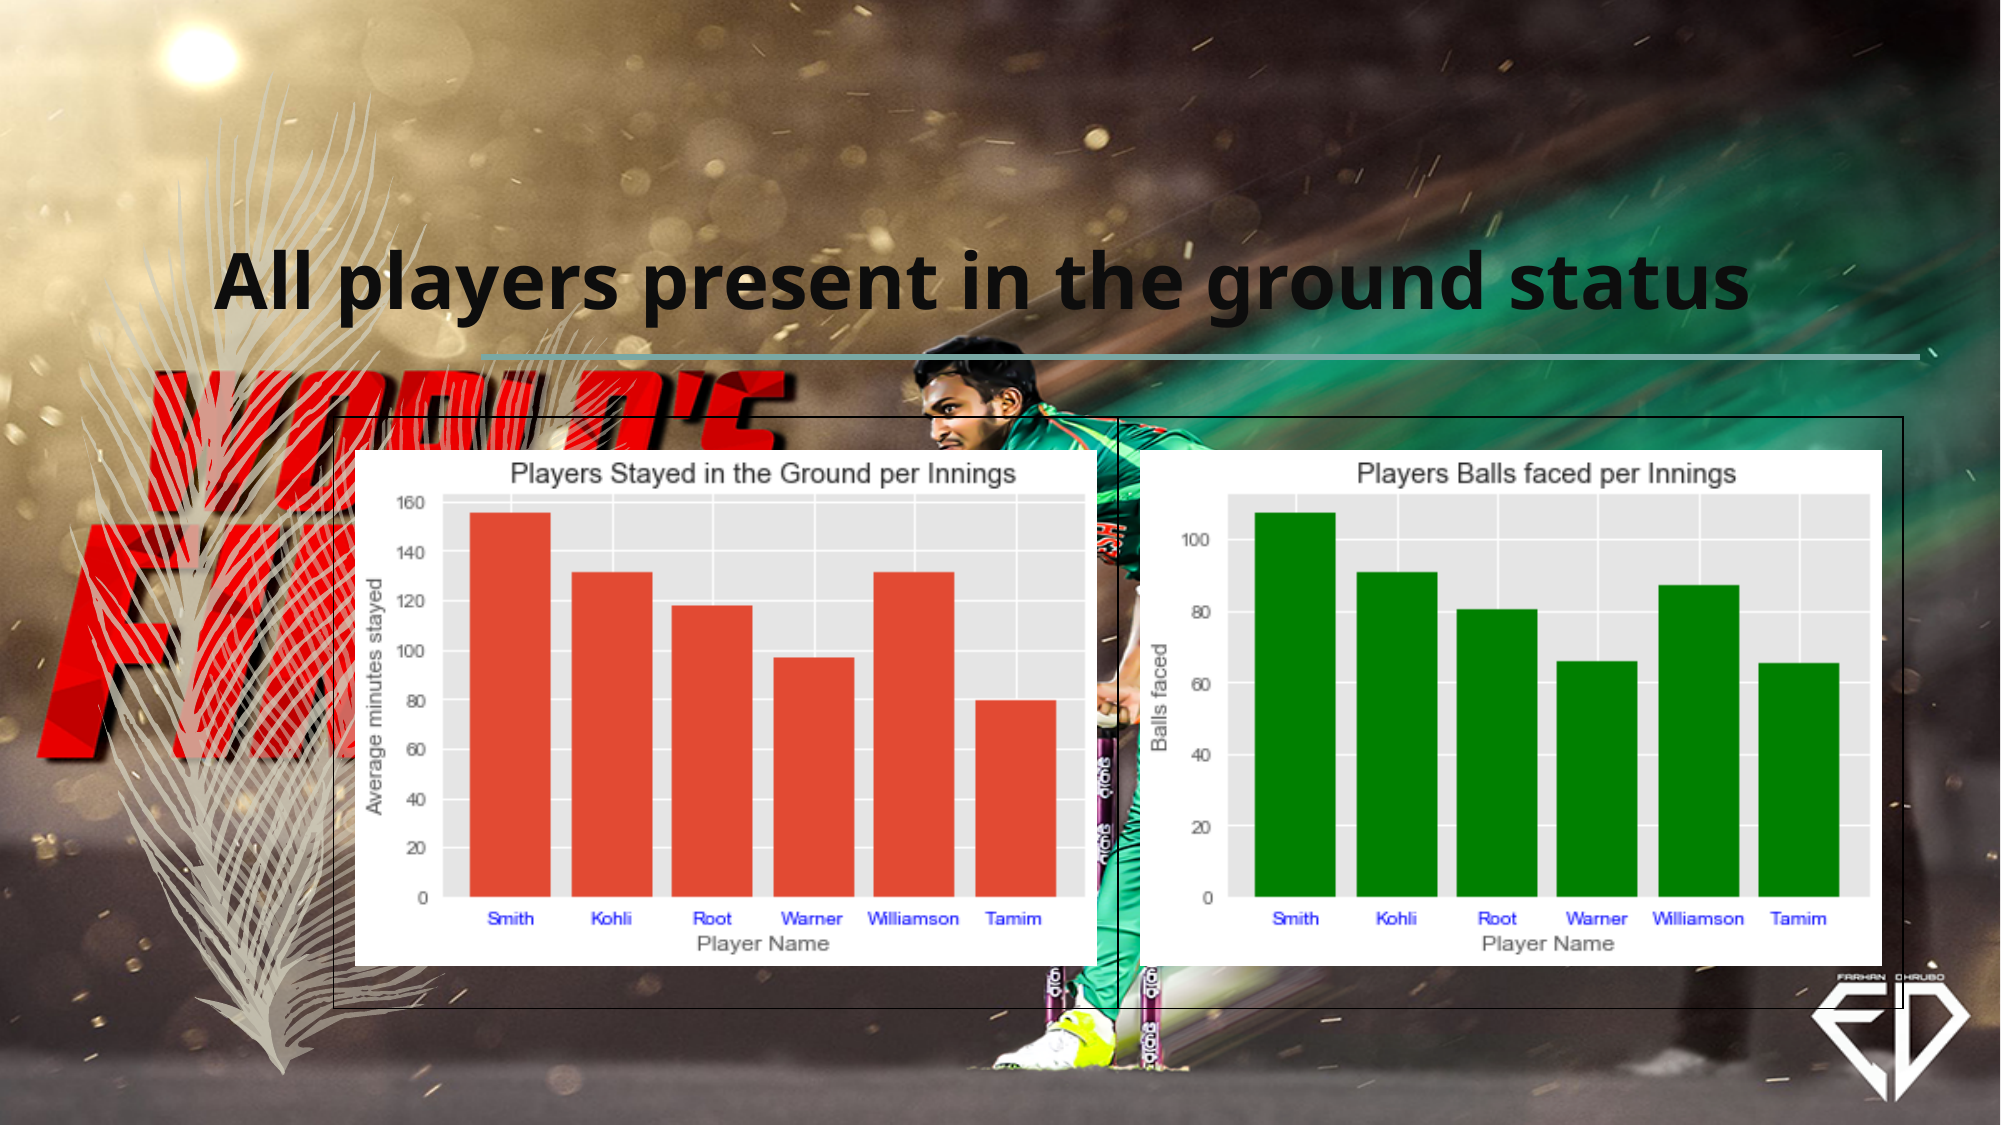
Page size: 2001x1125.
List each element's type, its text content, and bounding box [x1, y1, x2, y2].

picture [225, 822, 236, 845]
picture [198, 719, 204, 732]
picture [247, 692, 254, 699]
picture [311, 688, 319, 701]
picture [318, 872, 332, 886]
picture [256, 826, 266, 840]
picture [154, 855, 231, 954]
picture [247, 743, 255, 755]
picture [283, 771, 289, 781]
picture [235, 837, 243, 853]
picture [586, 392, 611, 412]
picture [300, 898, 332, 927]
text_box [332, 416, 1913, 1125]
picture [226, 669, 232, 681]
picture [309, 534, 320, 552]
picture [324, 811, 332, 819]
picture [252, 768, 263, 784]
picture [293, 654, 301, 667]
picture [225, 874, 230, 882]
picture [296, 677, 303, 688]
picture [318, 605, 326, 621]
picture [0, 0, 2001, 1125]
picture [485, 392, 497, 416]
picture [234, 763, 244, 778]
picture [272, 848, 280, 861]
picture [253, 907, 260, 918]
picture [452, 392, 461, 416]
picture [271, 549, 281, 566]
picture [256, 703, 263, 712]
picture [312, 635, 320, 649]
picture [208, 392, 342, 555]
picture [444, 392, 450, 416]
picture [253, 680, 260, 691]
picture [241, 789, 251, 804]
picture [289, 807, 296, 823]
picture [283, 518, 291, 532]
picture [305, 937, 332, 954]
picture [304, 517, 313, 534]
picture [309, 662, 318, 677]
picture [315, 579, 327, 595]
picture [311, 724, 316, 733]
picture [240, 865, 249, 878]
picture [264, 577, 279, 601]
picture [206, 392, 305, 505]
picture [289, 709, 301, 726]
picture [277, 621, 284, 634]
picture [475, 392, 482, 416]
picture [286, 1009, 332, 1047]
picture [287, 564, 293, 577]
picture [324, 849, 332, 857]
picture [196, 392, 379, 616]
picture [248, 817, 254, 824]
picture [311, 770, 317, 783]
picture [520, 392, 529, 416]
picture [207, 769, 212, 782]
picture [262, 817, 270, 828]
picture [289, 985, 332, 1003]
picture [194, 587, 247, 686]
picture [280, 667, 290, 682]
picture [324, 495, 332, 514]
picture [200, 392, 328, 554]
picture [263, 444, 332, 532]
picture [205, 938, 244, 994]
picture [265, 631, 274, 649]
picture [323, 478, 332, 494]
picture [221, 794, 229, 808]
picture [195, 690, 204, 713]
picture [215, 649, 226, 669]
picture [568, 392, 601, 415]
picture [226, 786, 233, 796]
picture [214, 783, 219, 792]
picture [324, 835, 332, 845]
picture [254, 546, 264, 561]
picture [296, 799, 302, 810]
picture [223, 703, 228, 713]
picture [241, 753, 249, 765]
picture [230, 894, 240, 910]
picture [298, 700, 308, 717]
picture [201, 754, 205, 767]
picture [258, 757, 270, 776]
picture [236, 705, 244, 718]
picture [303, 618, 312, 633]
picture [234, 883, 243, 896]
picture [297, 967, 332, 982]
picture [234, 683, 240, 695]
picture [218, 679, 227, 693]
picture [258, 664, 273, 683]
picture [237, 654, 242, 665]
picture [294, 754, 299, 763]
picture [319, 651, 328, 665]
picture [294, 581, 301, 592]
picture [497, 392, 509, 416]
picture [306, 779, 312, 792]
picture [202, 663, 219, 694]
picture [236, 799, 247, 815]
picture [147, 844, 153, 851]
picture [222, 392, 260, 445]
picture [232, 810, 241, 823]
picture [243, 629, 257, 652]
picture [317, 551, 329, 570]
picture [533, 392, 541, 416]
picture [328, 519, 332, 534]
picture [300, 491, 319, 513]
picture [243, 848, 256, 868]
picture [242, 911, 246, 921]
picture [289, 685, 298, 698]
picture [158, 873, 201, 941]
picture [260, 725, 268, 736]
picture [227, 692, 236, 706]
picture [278, 694, 290, 709]
picture [243, 698, 248, 708]
picture [311, 612, 318, 626]
picture [302, 595, 308, 606]
picture [238, 876, 246, 885]
picture [242, 664, 252, 679]
picture [552, 392, 561, 416]
picture [207, 796, 213, 813]
picture [210, 695, 217, 712]
picture [250, 836, 261, 853]
picture [103, 611, 190, 777]
picture [198, 557, 252, 650]
picture [249, 575, 257, 592]
picture [327, 666, 332, 681]
picture [326, 572, 332, 585]
picture [262, 872, 271, 890]
picture [270, 738, 282, 754]
picture [263, 942, 269, 957]
title All players present in the ground status [199, 135, 1961, 392]
picture [292, 511, 297, 524]
picture [219, 854, 225, 862]
picture [301, 545, 309, 562]
picture [279, 569, 287, 583]
picture [272, 891, 277, 900]
picture [273, 653, 282, 665]
picture [276, 783, 284, 797]
picture [290, 993, 332, 1013]
picture [288, 588, 294, 598]
picture [317, 678, 327, 696]
picture [291, 626, 304, 643]
picture [259, 562, 270, 580]
picture [226, 751, 234, 764]
picture [300, 572, 308, 585]
picture [227, 630, 236, 652]
picture [266, 716, 275, 727]
picture [276, 729, 288, 746]
picture [267, 677, 282, 697]
picture [259, 959, 264, 969]
picture [308, 587, 317, 600]
picture [571, 392, 586, 402]
picture [224, 725, 232, 740]
picture [102, 516, 179, 668]
picture [265, 804, 274, 820]
picture [316, 509, 321, 520]
picture [418, 392, 440, 416]
picture [288, 763, 294, 771]
picture [293, 842, 297, 853]
picture [204, 710, 210, 725]
picture [320, 951, 332, 957]
picture [249, 643, 265, 670]
picture [239, 730, 244, 738]
picture [301, 885, 313, 898]
picture [249, 920, 257, 935]
picture [375, 392, 418, 416]
picture [320, 527, 327, 543]
picture [289, 925, 332, 957]
picture [290, 664, 295, 673]
picture [305, 733, 310, 743]
picture [263, 695, 269, 703]
picture [232, 738, 240, 751]
picture [260, 619, 266, 629]
picture [245, 718, 253, 731]
picture [265, 745, 277, 762]
picture [285, 823, 291, 836]
picture [286, 1002, 329, 1031]
picture [282, 721, 294, 736]
picture [323, 860, 332, 869]
picture [259, 889, 266, 901]
picture [326, 624, 332, 635]
picture [229, 528, 260, 570]
picture [239, 928, 243, 939]
picture [213, 392, 218, 403]
picture [300, 643, 311, 660]
picture [211, 831, 216, 840]
picture [238, 678, 245, 687]
picture [253, 597, 262, 617]
picture [295, 602, 303, 614]
picture [218, 739, 226, 752]
picture [226, 392, 276, 452]
picture [216, 710, 225, 727]
picture [299, 745, 304, 753]
picture [324, 823, 332, 834]
picture [327, 721, 332, 739]
picture [266, 529, 279, 548]
picture [543, 392, 551, 416]
picture [285, 638, 292, 651]
picture [276, 596, 287, 609]
picture [308, 563, 318, 578]
picture [326, 545, 332, 559]
picture [297, 914, 332, 939]
picture [253, 730, 263, 744]
picture [206, 740, 211, 748]
picture [126, 718, 191, 827]
picture [292, 554, 301, 569]
picture [301, 788, 308, 802]
picture [272, 709, 280, 718]
picture [245, 777, 258, 796]
picture [324, 594, 332, 614]
picture [311, 884, 332, 903]
picture [251, 712, 257, 721]
picture [283, 609, 295, 627]
picture [213, 807, 225, 831]
picture [287, 536, 294, 550]
picture [236, 607, 254, 640]
picture [463, 392, 474, 416]
picture [588, 392, 624, 416]
picture [267, 861, 275, 875]
picture [222, 845, 228, 852]
picture [511, 392, 518, 416]
picture [308, 807, 312, 818]
picture [296, 529, 302, 542]
picture [302, 671, 309, 683]
picture [306, 695, 313, 708]
picture [211, 726, 217, 739]
